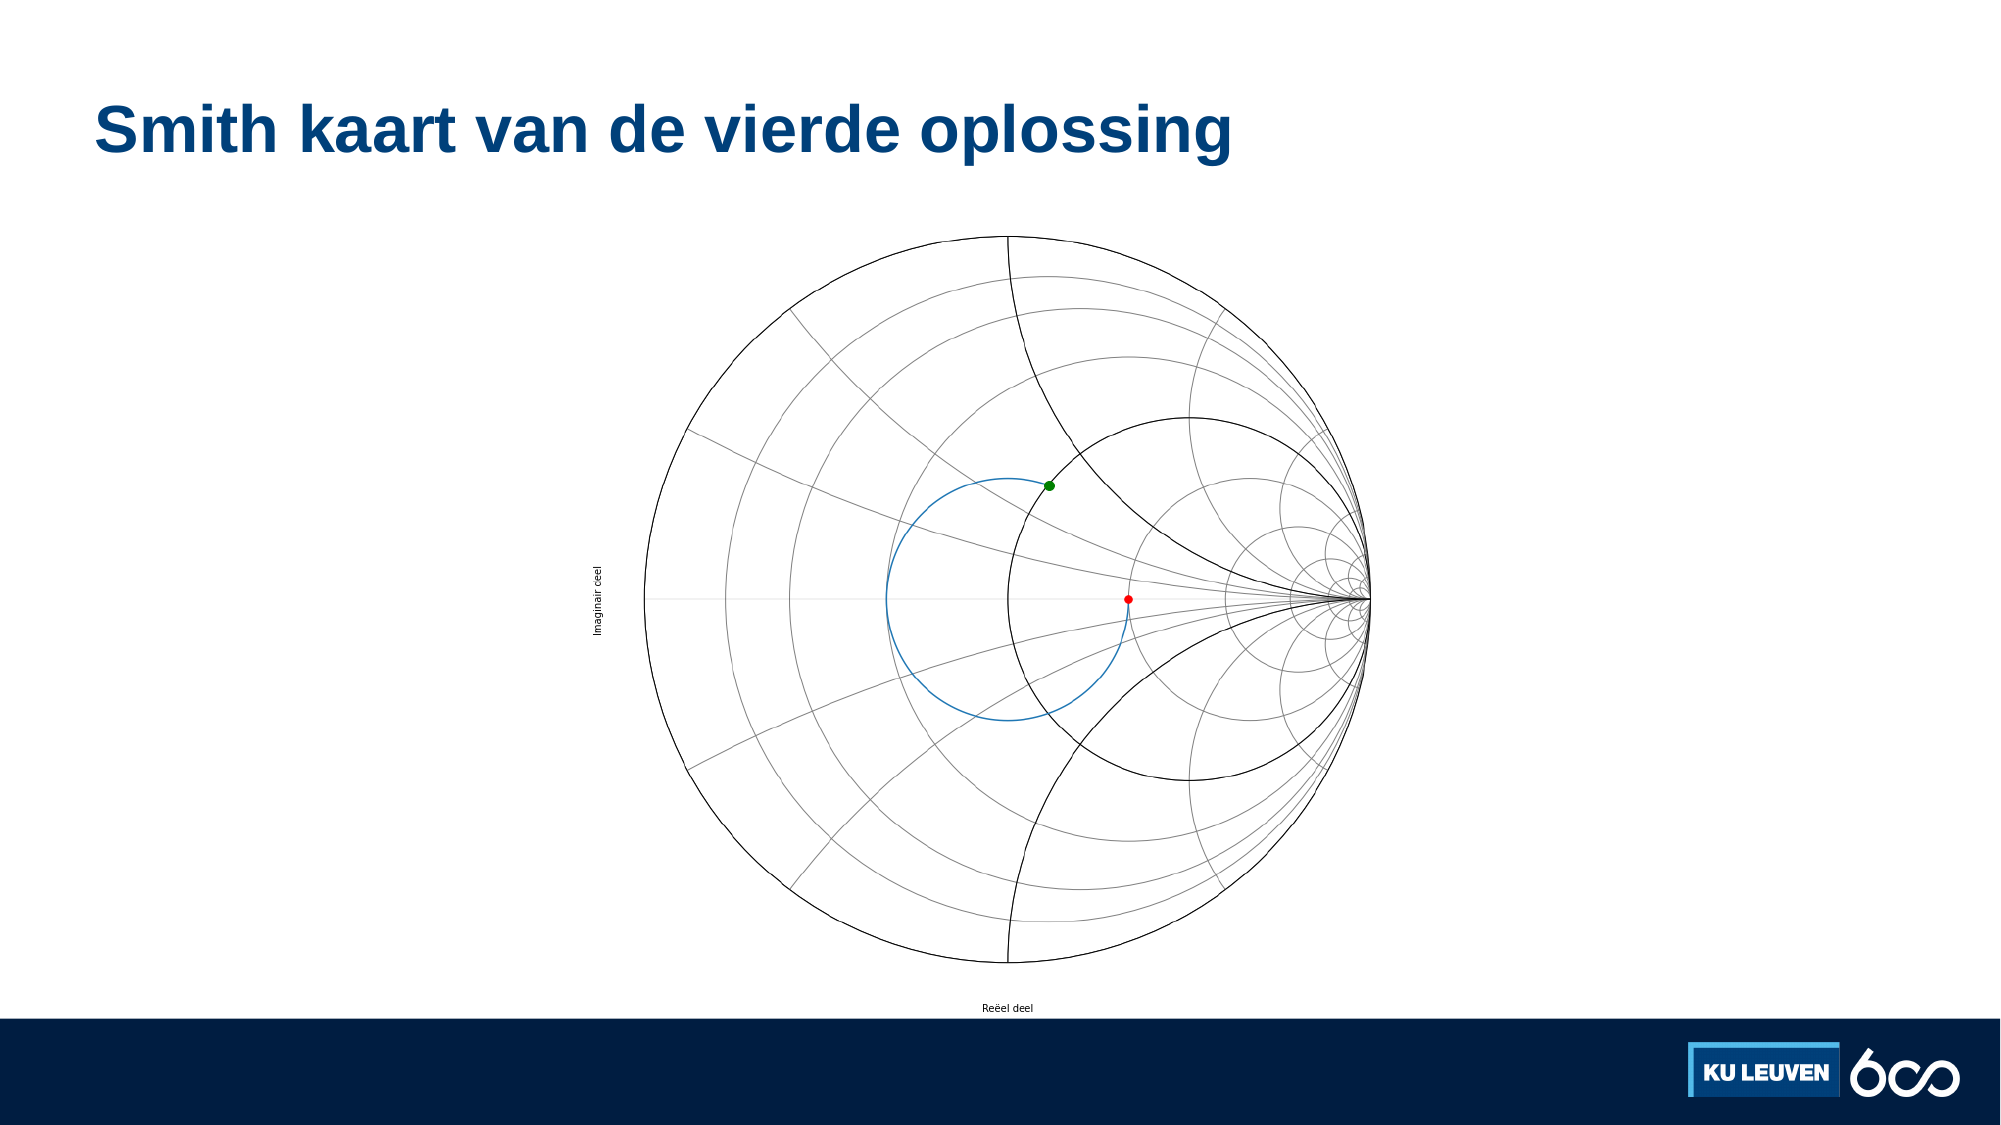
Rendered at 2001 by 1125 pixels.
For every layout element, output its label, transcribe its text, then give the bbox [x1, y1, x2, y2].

title Smith kaart van de vierde oplossing [94, 94, 1900, 186]
picture [587, 193, 1413, 1019]
picture [1688, 1042, 1960, 1097]
